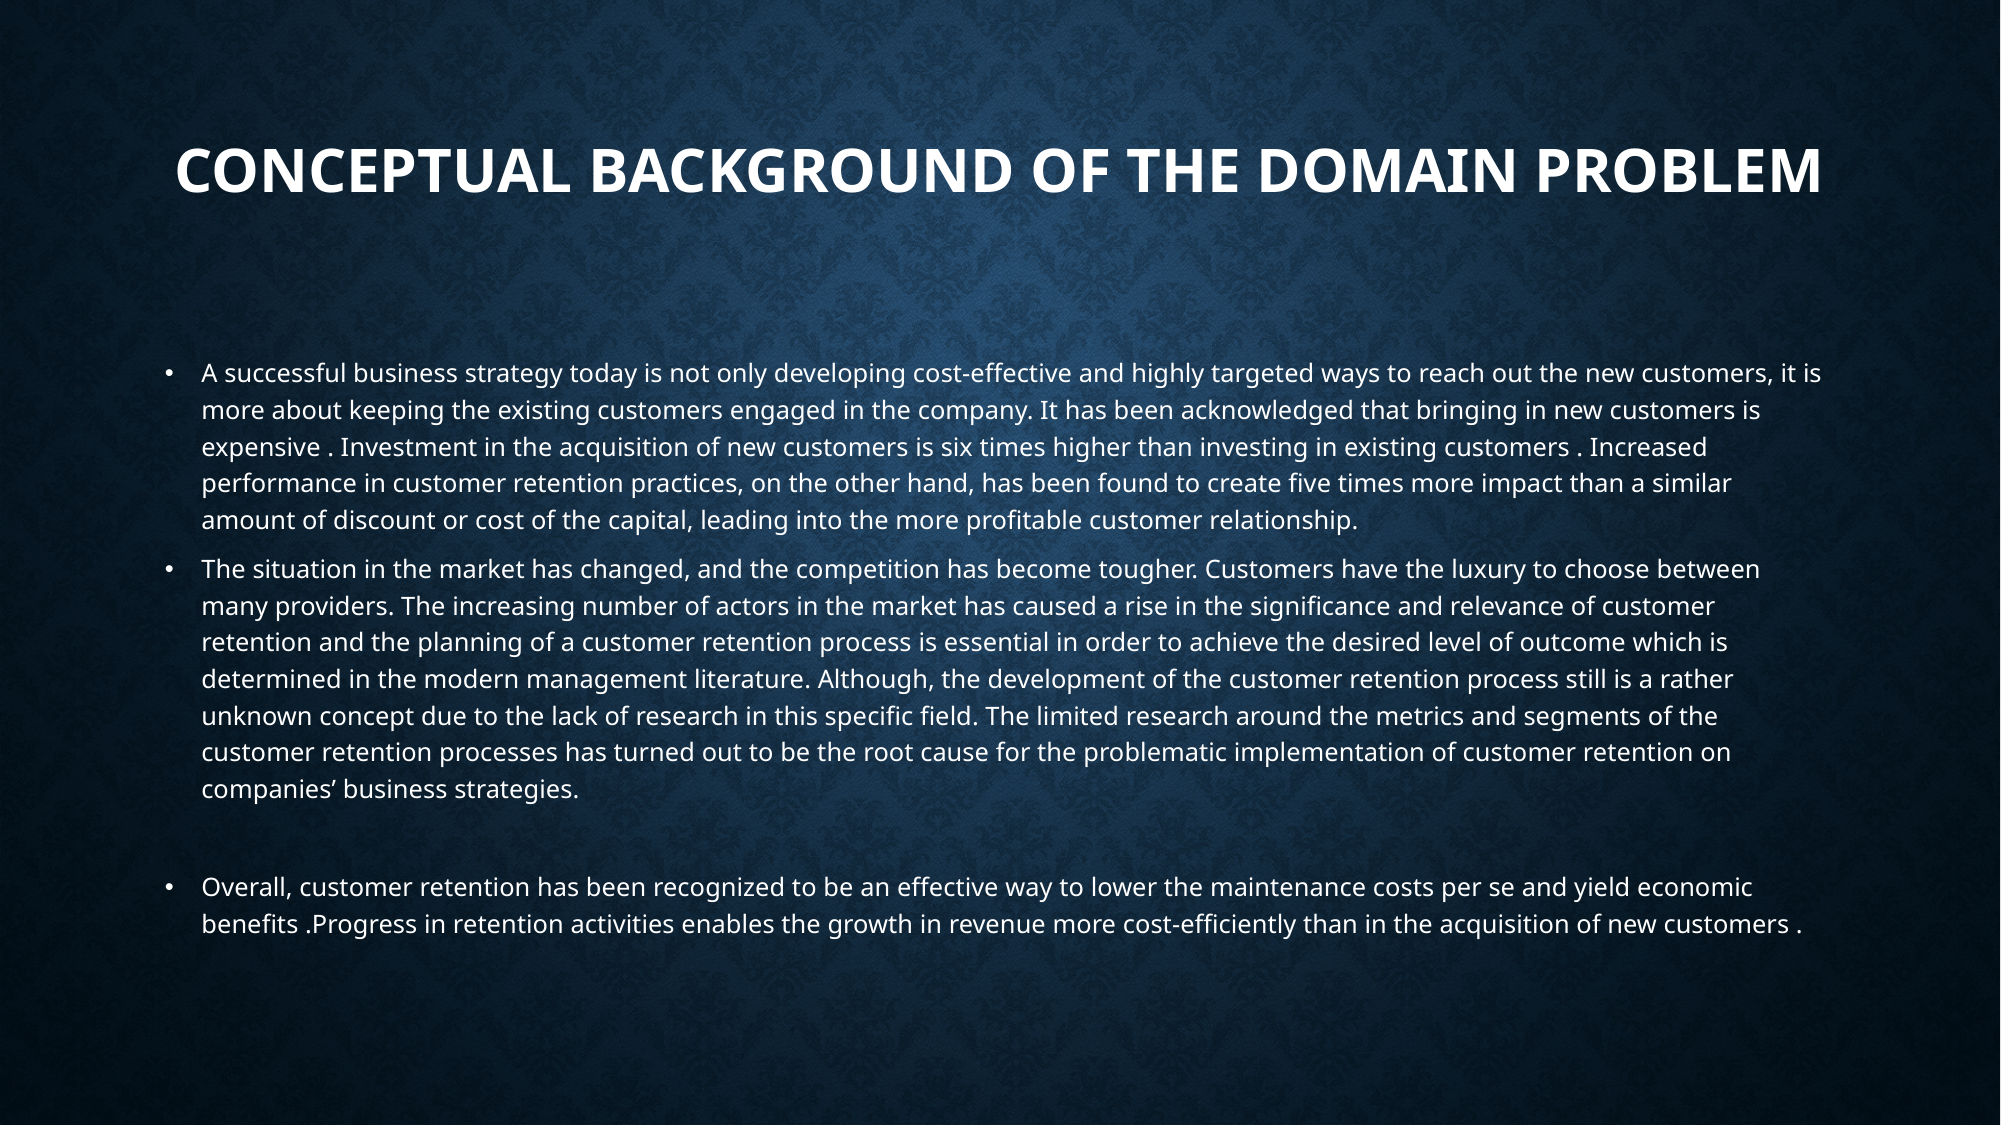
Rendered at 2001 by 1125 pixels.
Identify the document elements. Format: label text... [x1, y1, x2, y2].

list A successful business strategy today is not only developing cost-effective and highly targeted ways to reach out the new customers, it is more about keeping the existing customers engaged in the company. It has been acknowledged that bringing in new customers is expensive . Investment in the acquisition of new customers is six times higher than investing in existing customers . Increased performance in customer retention practices, on the other hand, has been found to create five times more impact than a similar amount of discount or cost of the capital, leading into the more profitable customer relationship. The situation in the market has changed, and the competition has become tougher. Customers have the luxury to choose between many providers. The increasing number of actors in the market has caused a rise in the significance and relevance of customer retention and the planning of a customer retention process is essential in order to achieve the desired level of outcome which is determined in the modern management literature. Although, the development of the customer retention process still is a rather unknown concept due to the lack of research in this specific field. The limited research around the metrics and segments of the customer retention processes has turned out to be the root cause for the problematic implementation of customer retention on companies’ business strategies. Overall, customer retention has been recognized to be an effective way to lower the maintenance costs per se and yield economic benefits .Progress in retention activities enables the growth in revenue more cost-efficiently than in the acquisition of new customers . [149, 343, 1849, 950]
title Conceptual Background of the Domain Problem [149, 99, 1849, 318]
